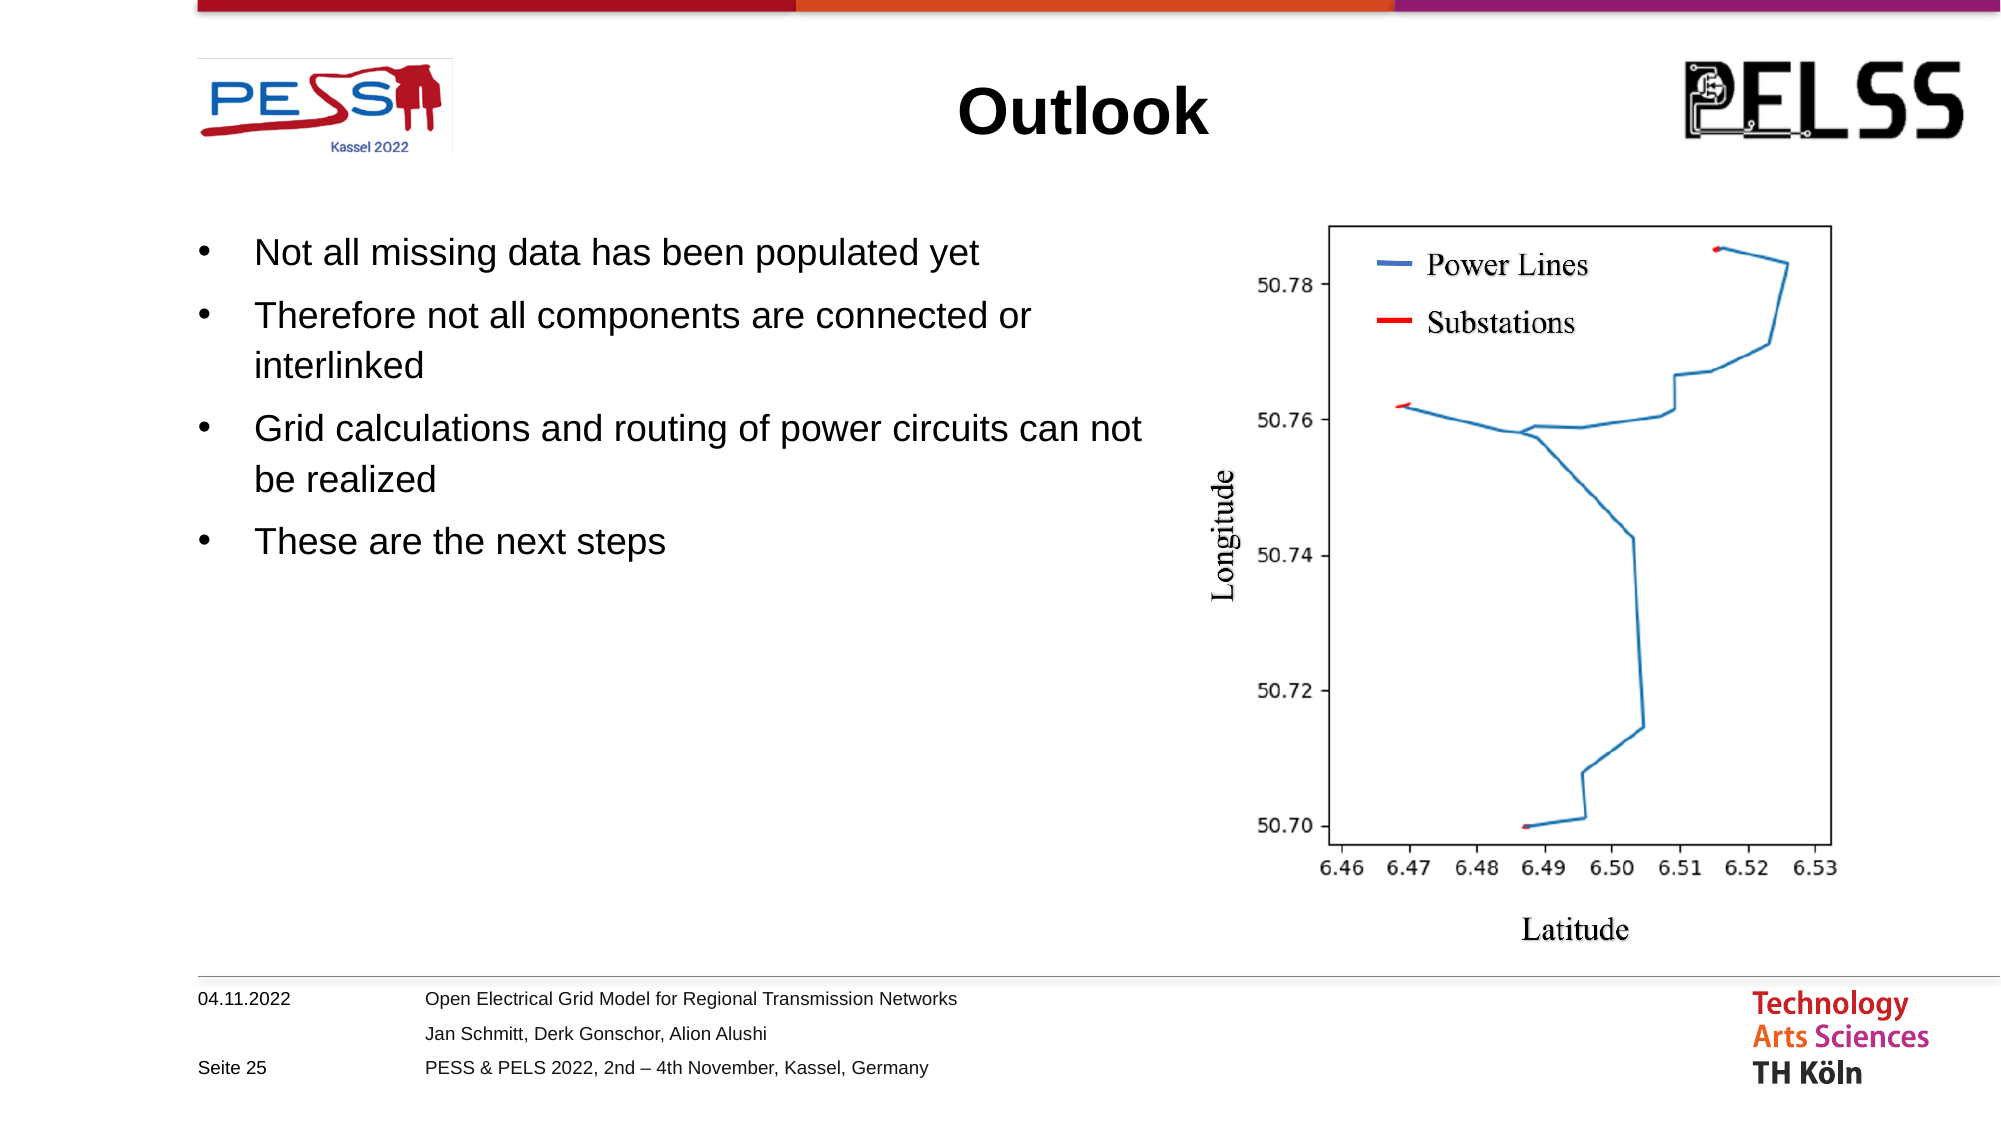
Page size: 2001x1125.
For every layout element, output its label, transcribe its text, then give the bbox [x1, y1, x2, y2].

picture [1189, 203, 1878, 970]
picture [197, 58, 453, 85]
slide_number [197, 986, 411, 1016]
title Outlook [197, 85, 1970, 203]
picture [1677, 54, 1970, 85]
slide_number Seite 25 [197, 1043, 411, 1079]
list Not all missing data has been populated yet Therefore not all components are connected or interlinked Grid calculations and routing of power circuits can not be realized These are the next steps [197, 222, 1153, 932]
